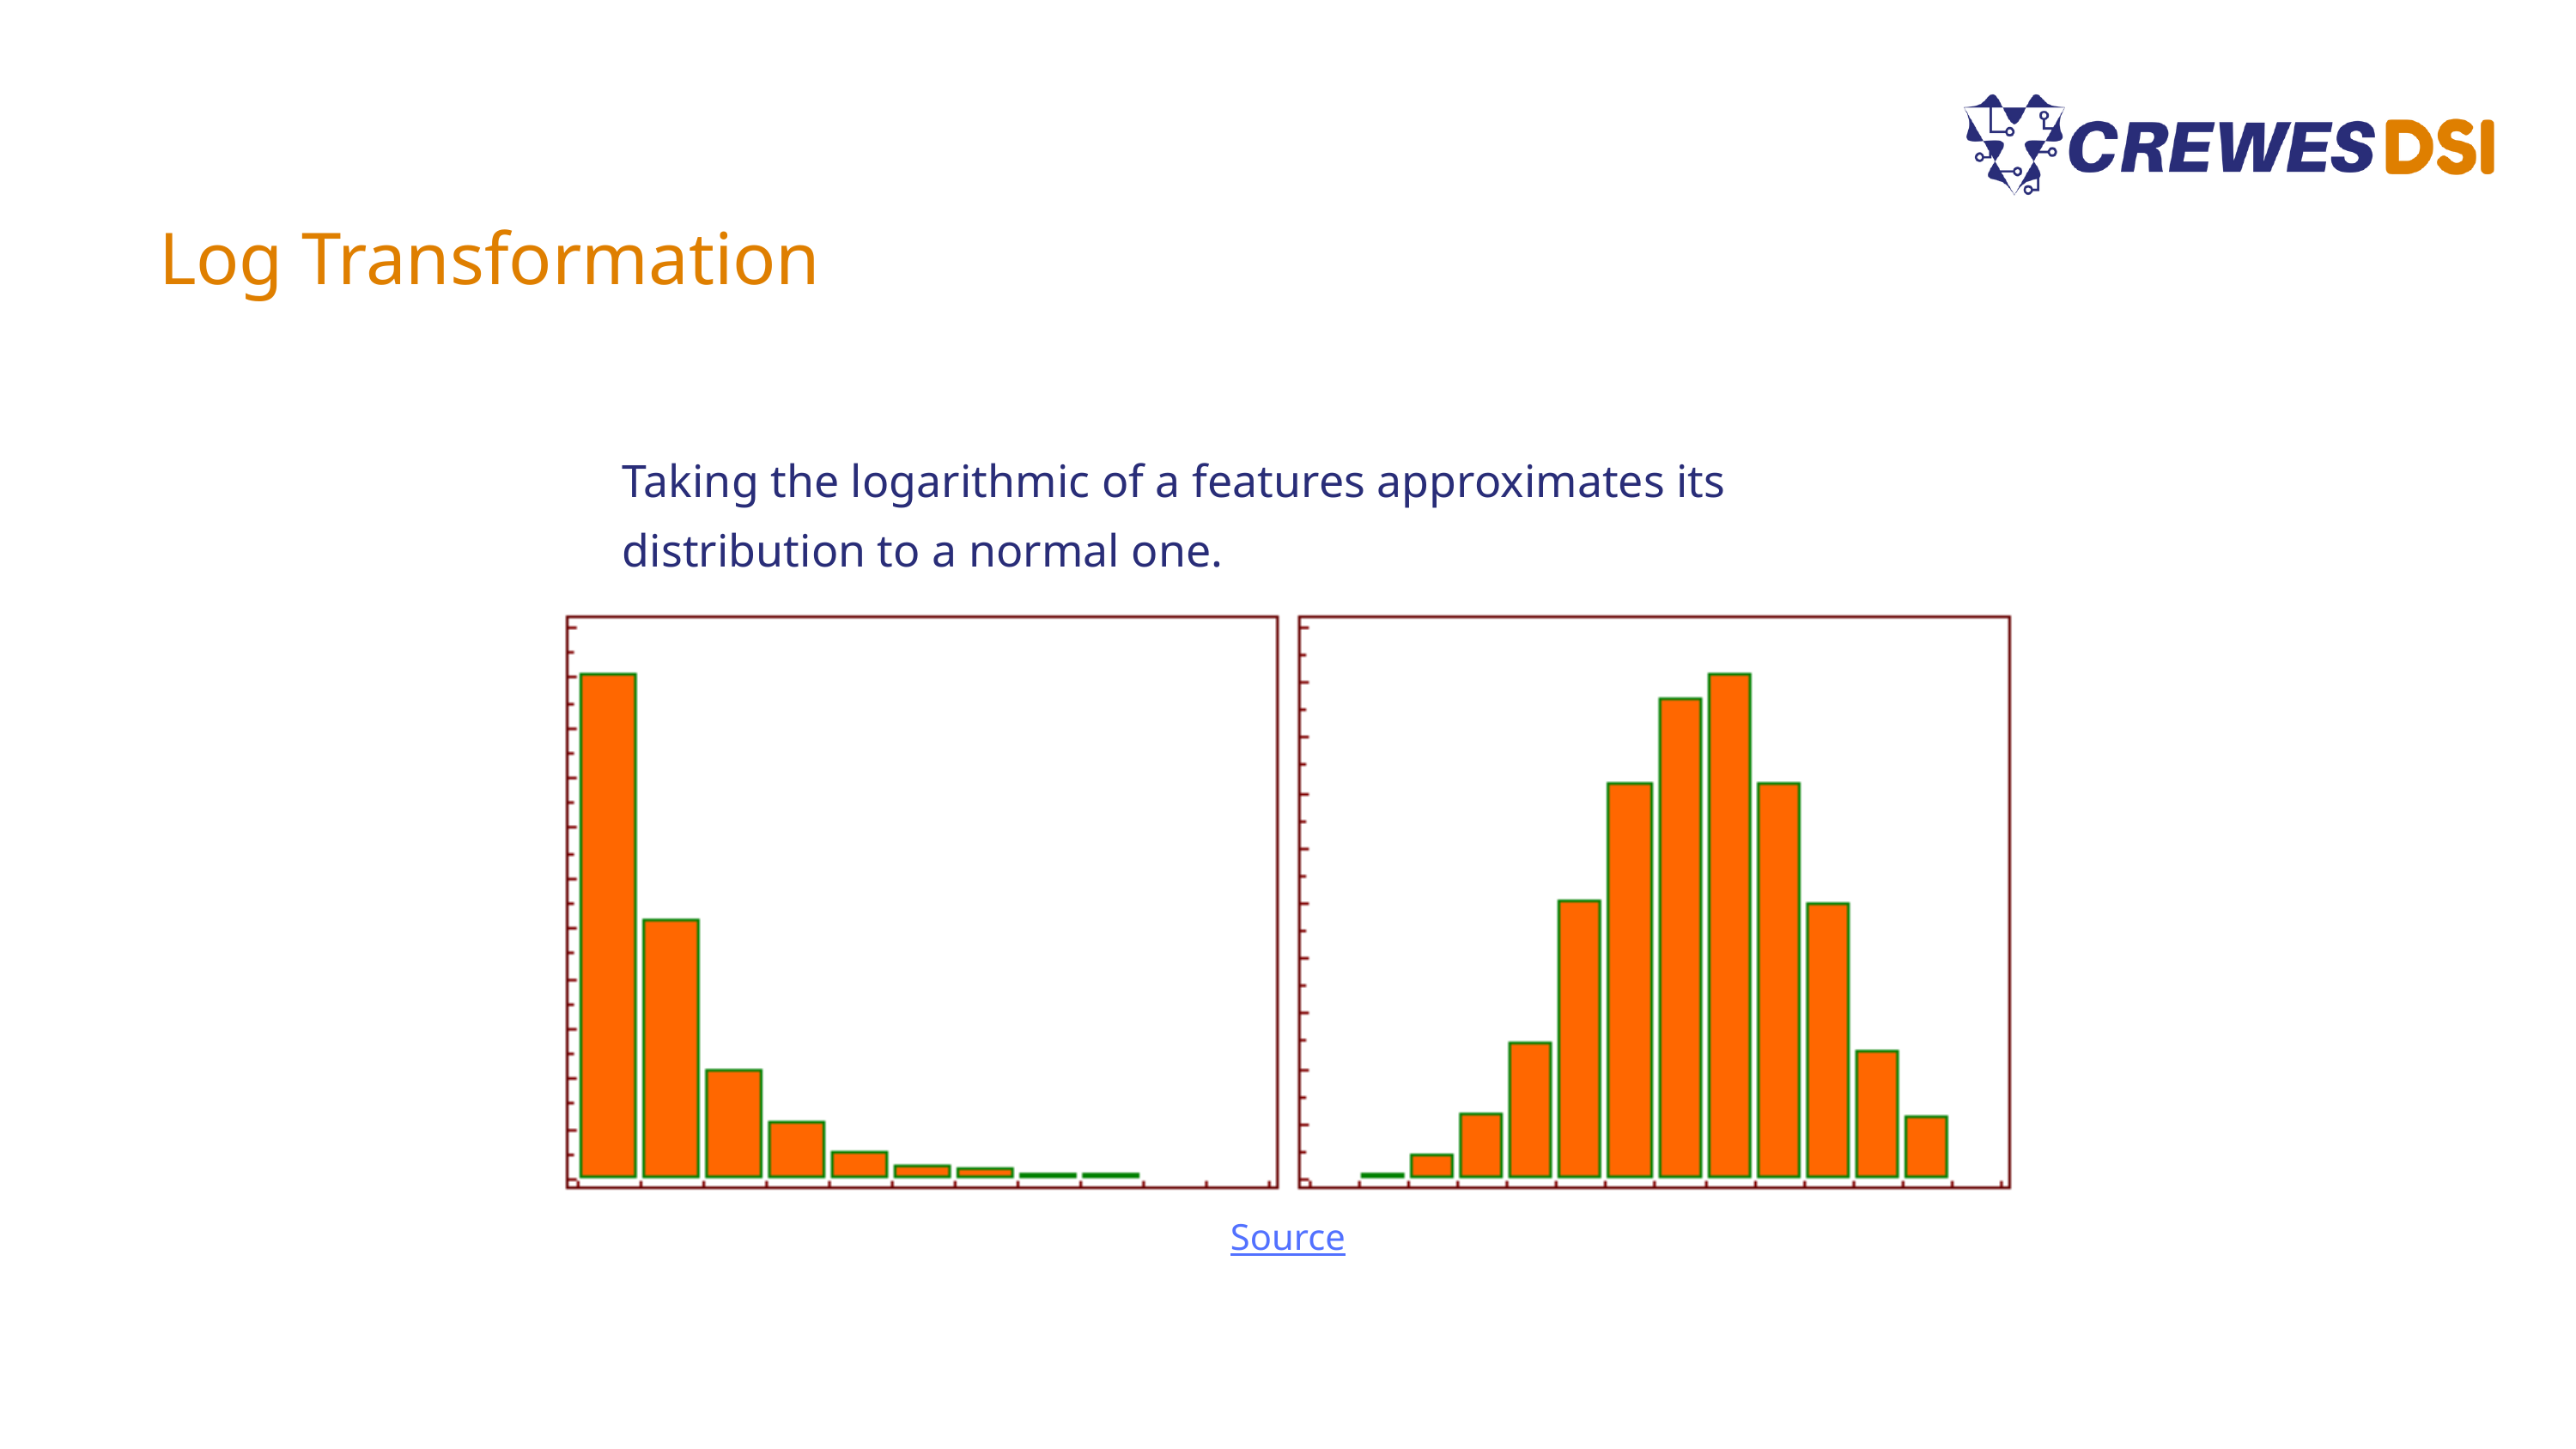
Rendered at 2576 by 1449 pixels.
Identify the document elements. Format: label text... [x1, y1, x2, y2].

text_box Log Transformation [159, 198, 927, 299]
text_box Taking the logarithmic of a features approximates its distribution to a normal one. [622, 437, 1954, 576]
text_box Source [1199, 1224, 1376, 1258]
picture [1949, 79, 2510, 211]
picture [550, 599, 2026, 1215]
